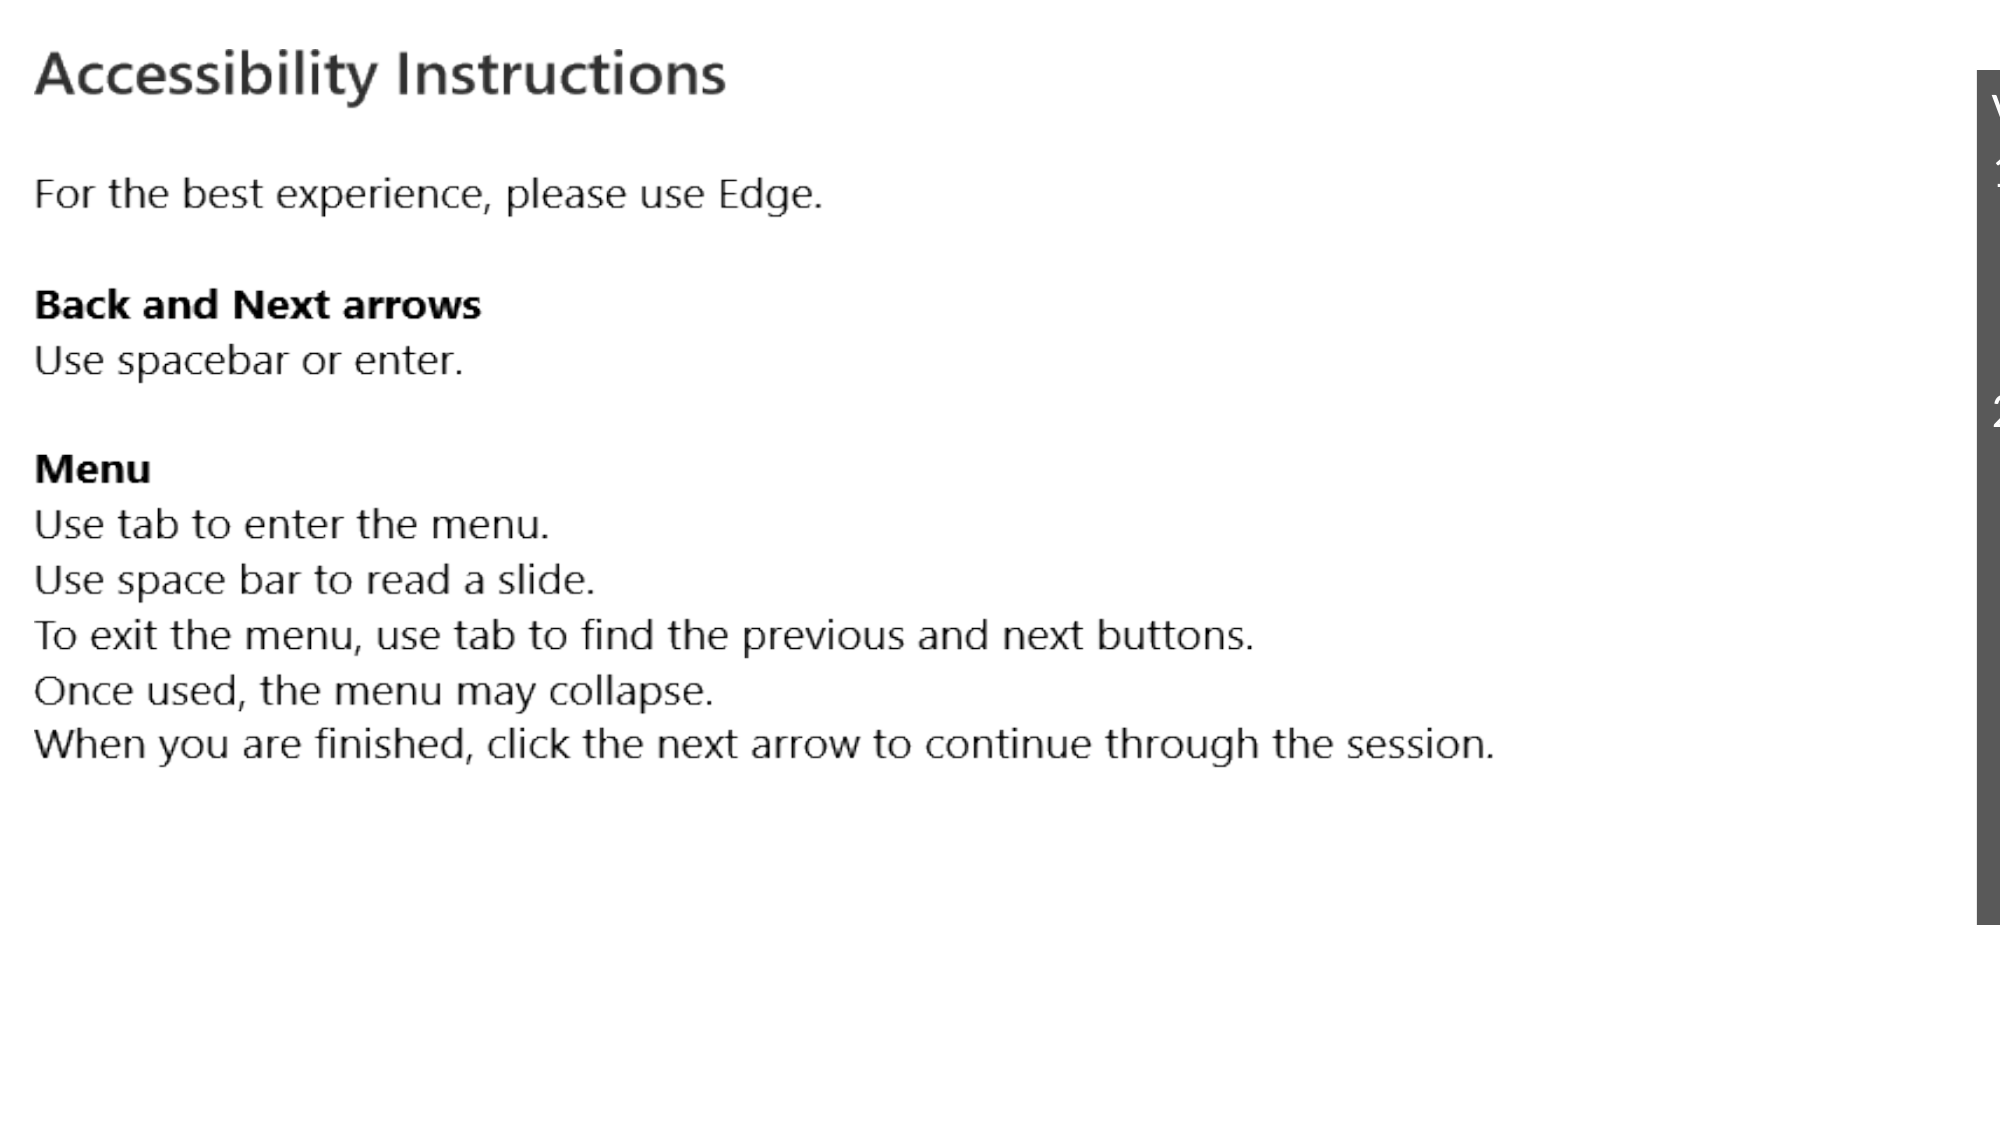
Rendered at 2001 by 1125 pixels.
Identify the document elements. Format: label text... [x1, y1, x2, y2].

text_box Visualization notes: This is a splash page to make the learners understand the accessibility When user clicks on next, this slide transitions to the next slide [1976, 70, 2000, 925]
picture [34, 49, 1884, 1125]
